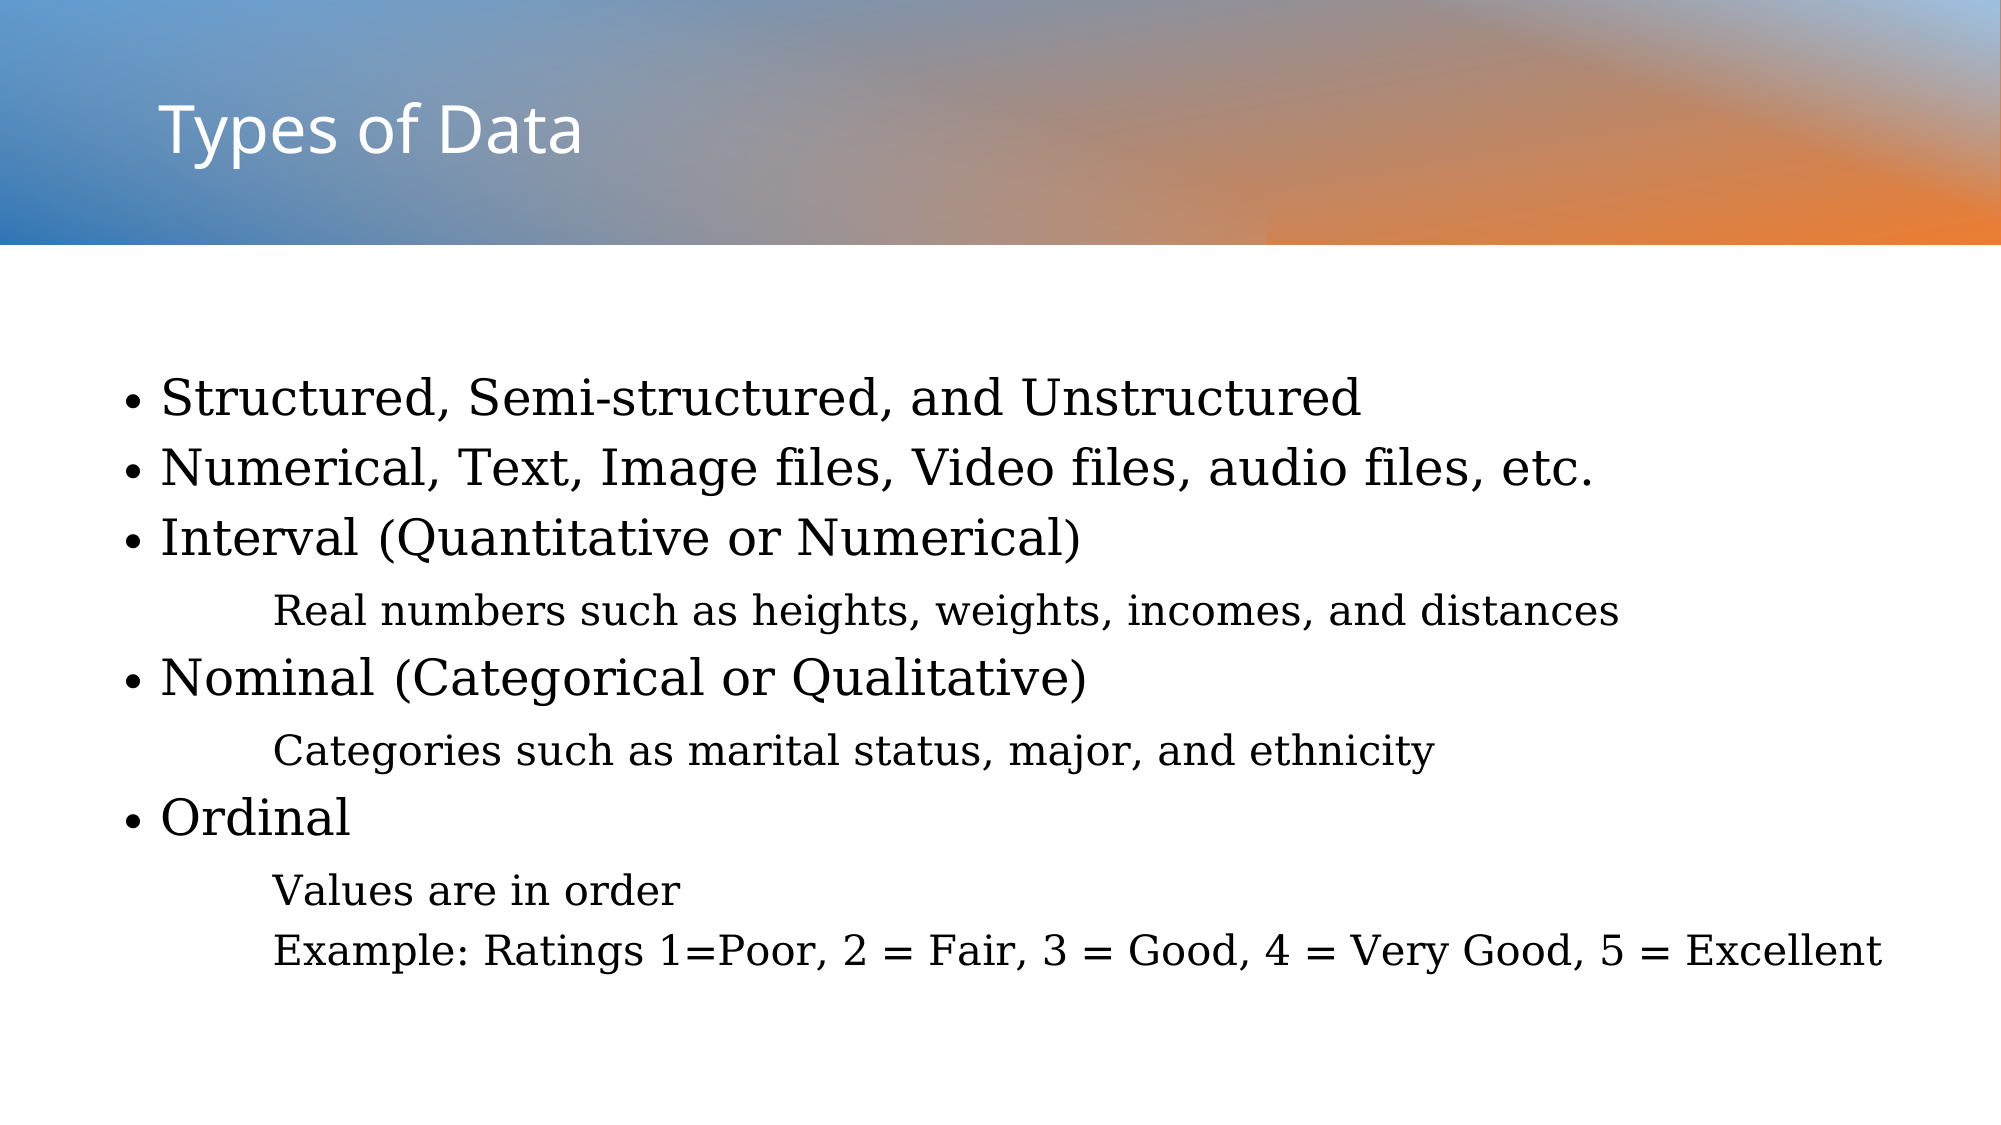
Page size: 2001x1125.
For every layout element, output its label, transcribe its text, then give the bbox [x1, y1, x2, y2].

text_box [0, 0, 2000, 245]
text_box • Structured, Semi-structured, and Unstructured • Numerical, Text, Image files, Video files, audio files, etc. • Interval (Quantitative or Numerical) Real numbers such as heights, weights, incomes, and distances • Nominal (Categorical or Qualitative) Categories such as marital status, major, and ethnicity • Ordinal Values are in order Example: Ratings 1=Poor, 2 = Fair, 3 = Good, 4 = Very Good, 5 = Excellent [107, 358, 1922, 1063]
